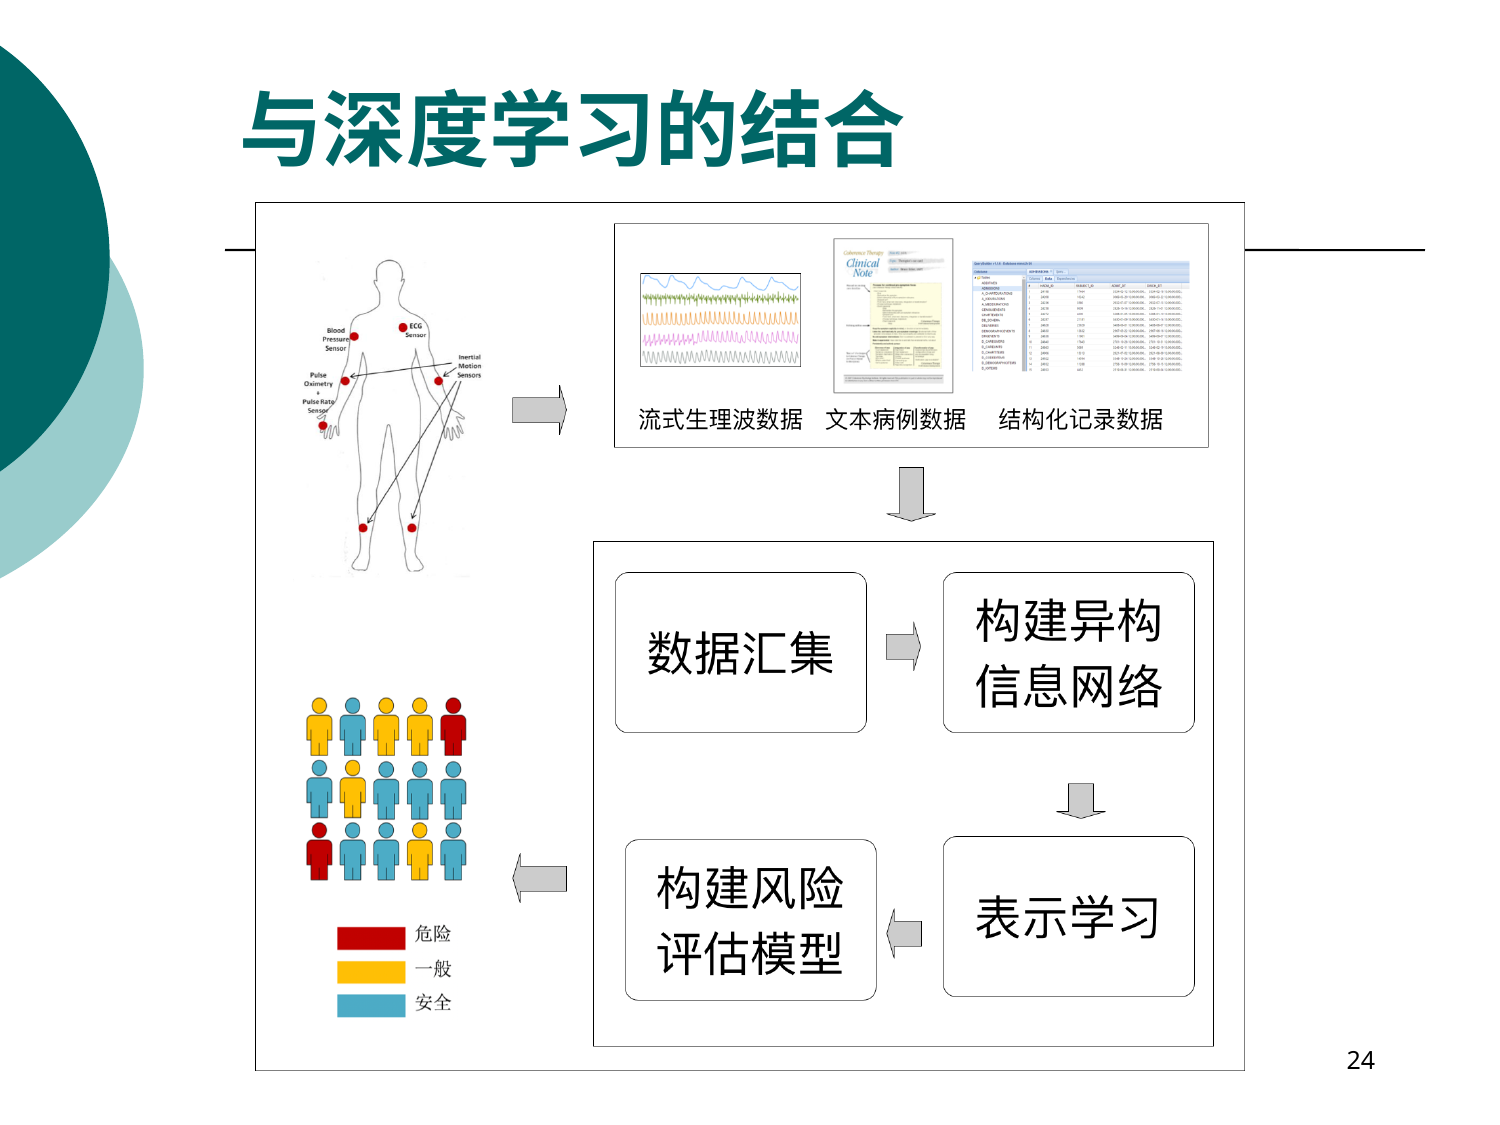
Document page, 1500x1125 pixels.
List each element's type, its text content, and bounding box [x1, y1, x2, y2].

title 与深度学习的结合 [224, 49, 1425, 185]
text_box 24 [1331, 1037, 1485, 1086]
picture [254, 202, 1246, 1071]
